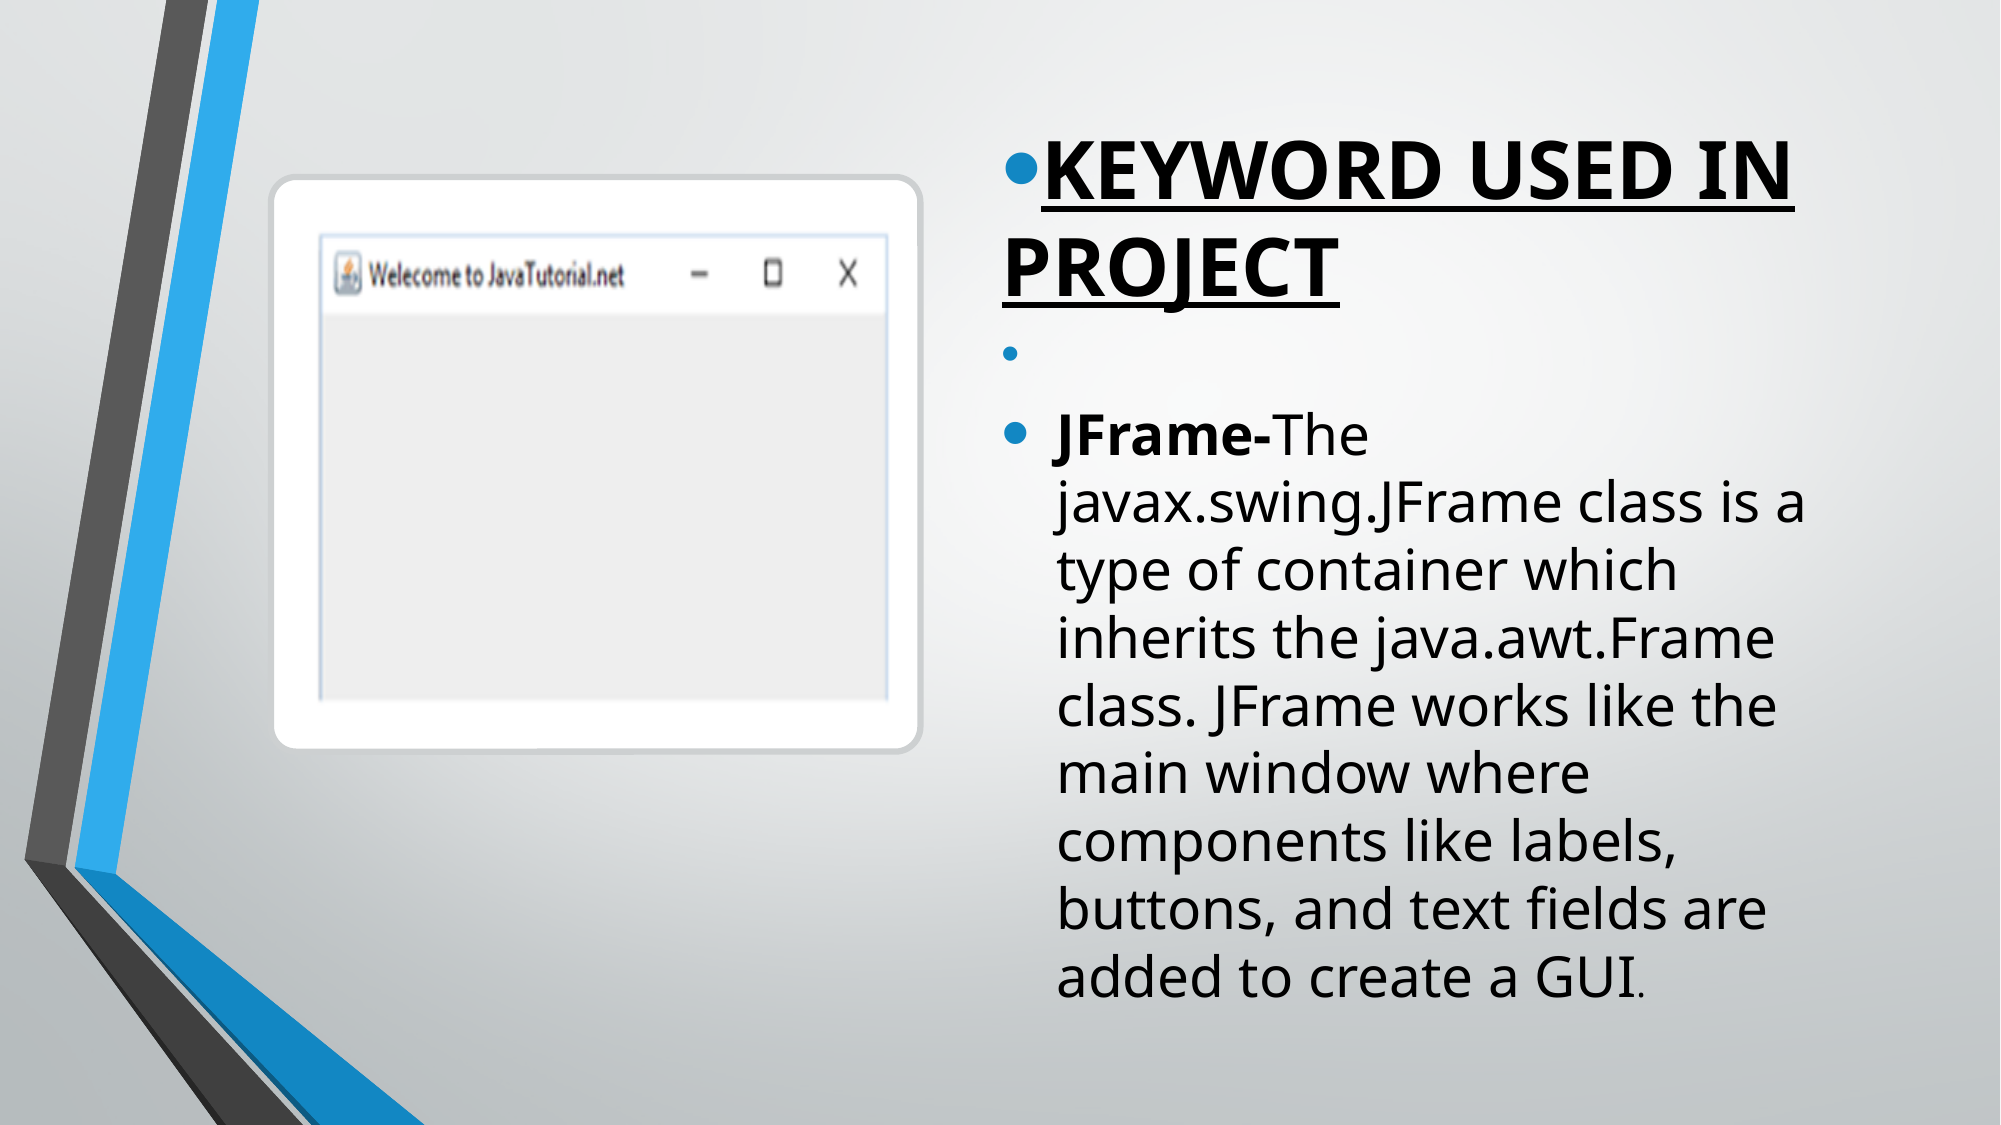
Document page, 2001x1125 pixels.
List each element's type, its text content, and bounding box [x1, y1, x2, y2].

picture [270, 176, 921, 752]
text_box KEYWORD USED IN PROJECT JFrame-The javax.swing.JFrame class is a type of container which inherits the java.awt.Frame class. JFrame works like the main window where components like labels, buttons, and text fields are added to create a GUI. [986, 111, 1887, 1023]
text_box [24, 0, 425, 1125]
